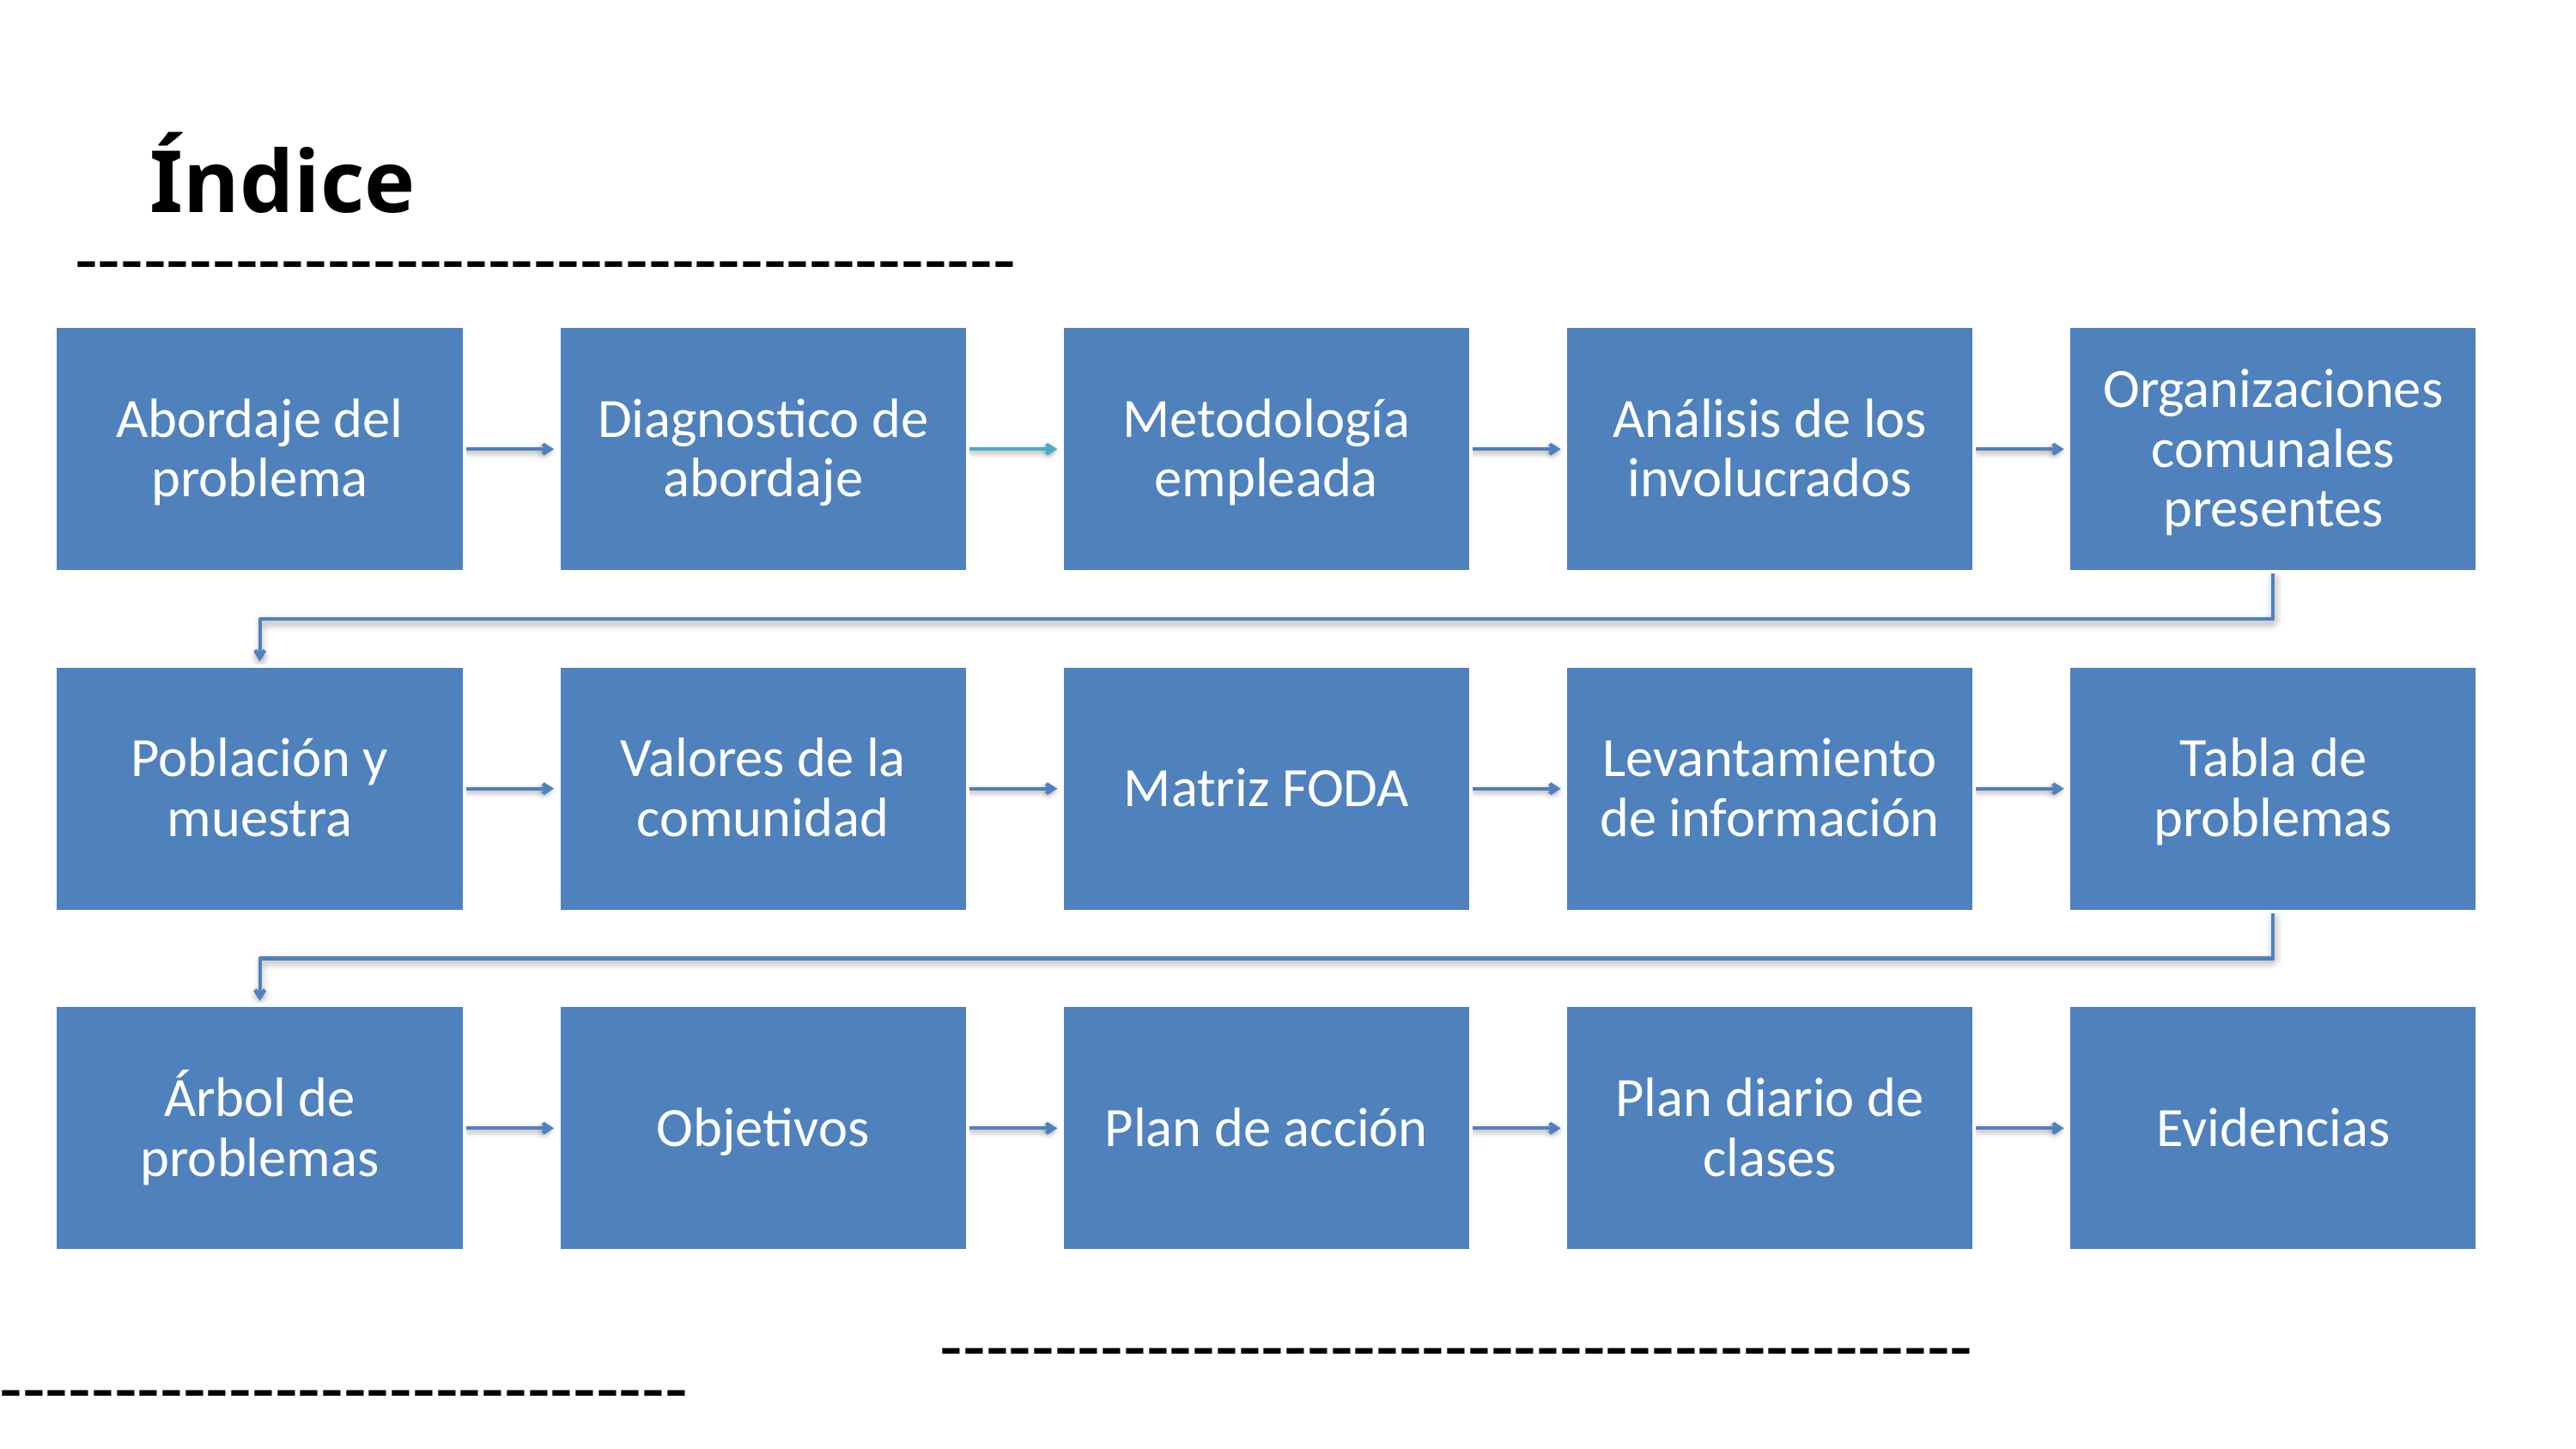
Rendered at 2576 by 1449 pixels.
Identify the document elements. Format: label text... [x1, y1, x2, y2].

text_box ------------------------------ [0, 1341, 1385, 1428]
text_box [53, 278, 2480, 1300]
text_box ----------------------------------------- [0, 211, 1631, 298]
text_box --------------------------------------------- [865, 1298, 2576, 1385]
text_box Índice [149, 55, 2069, 230]
